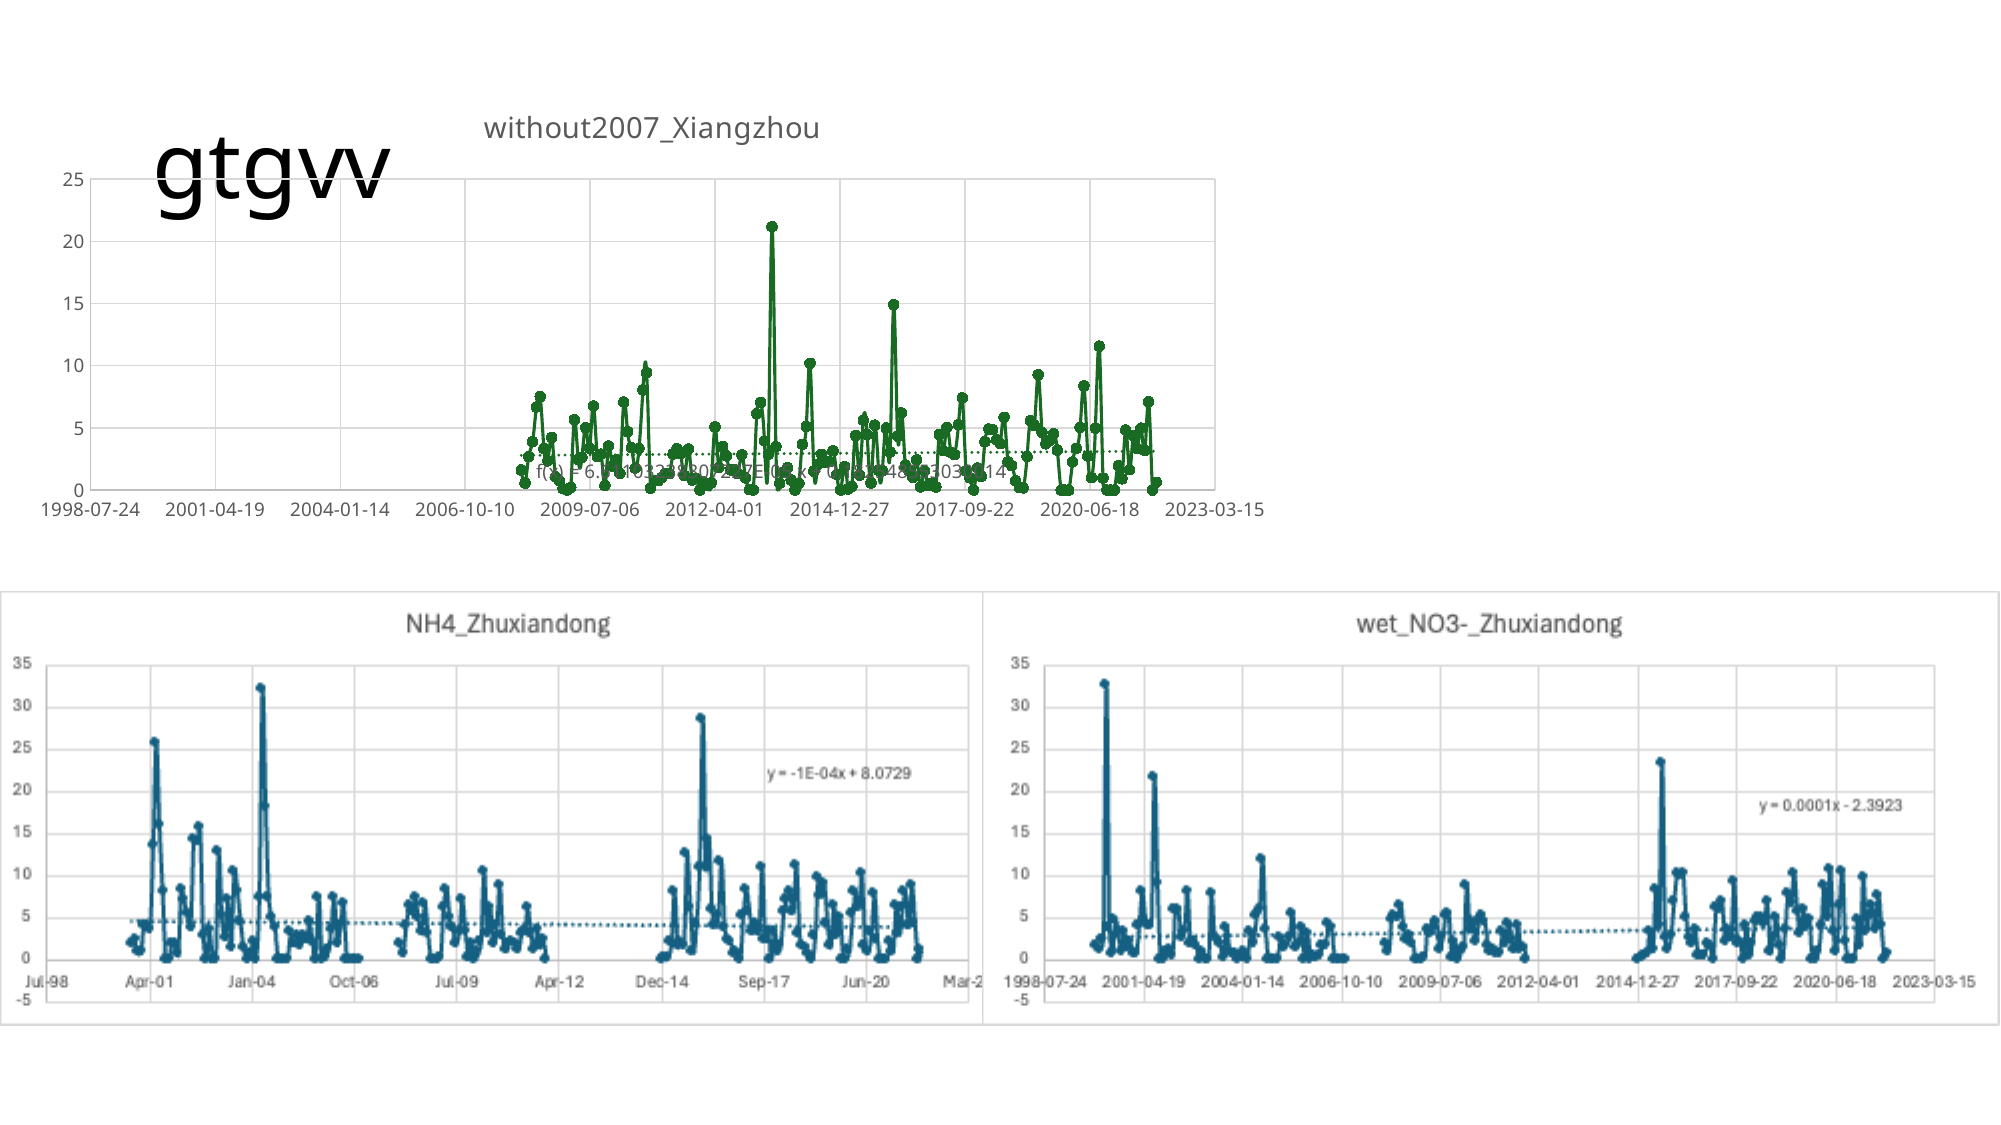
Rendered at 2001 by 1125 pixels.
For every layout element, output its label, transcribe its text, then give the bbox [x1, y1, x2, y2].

chart [14, 81, 1292, 533]
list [0, 590, 981, 1026]
title gtgvv [137, 59, 1863, 278]
picture [981, 590, 2000, 1026]
